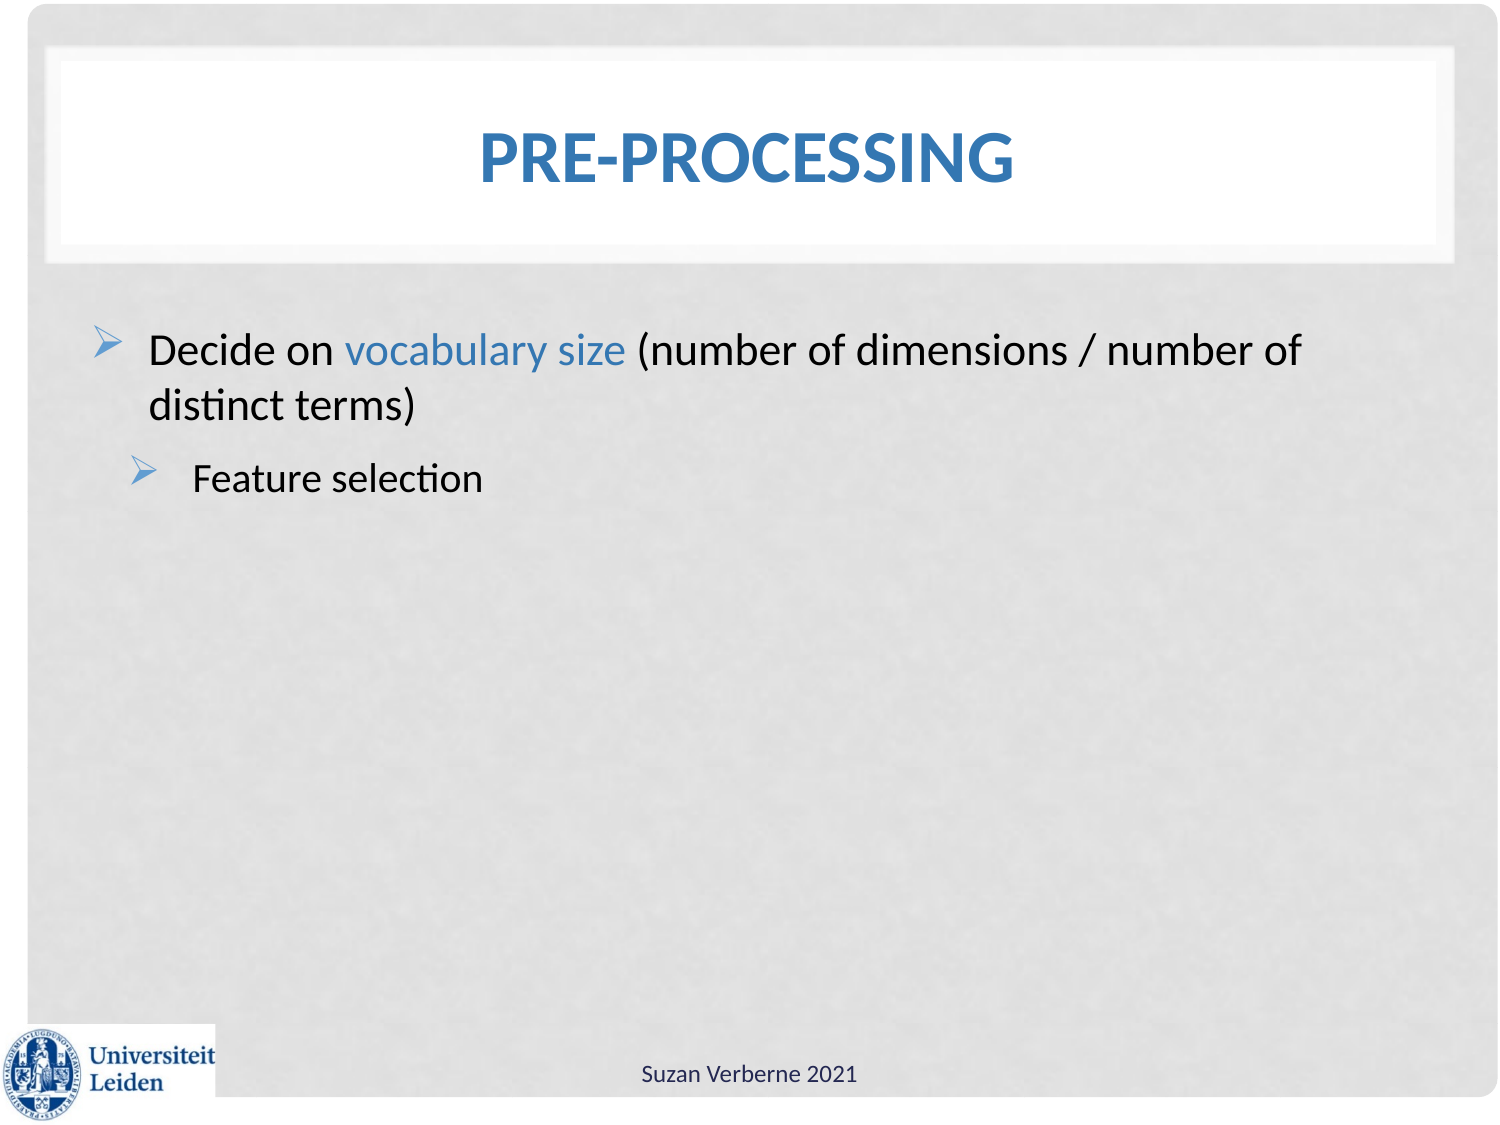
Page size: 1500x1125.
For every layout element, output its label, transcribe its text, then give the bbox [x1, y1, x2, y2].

picture [0, 1024, 216, 1125]
footer Suzan Verberne 2021 [512, 1042, 988, 1103]
list Decide on vocabulary size (number of dimensions / number of distinct terms) Feature selection [75, 312, 1425, 1005]
title Pre-processing [69, 66, 1425, 238]
